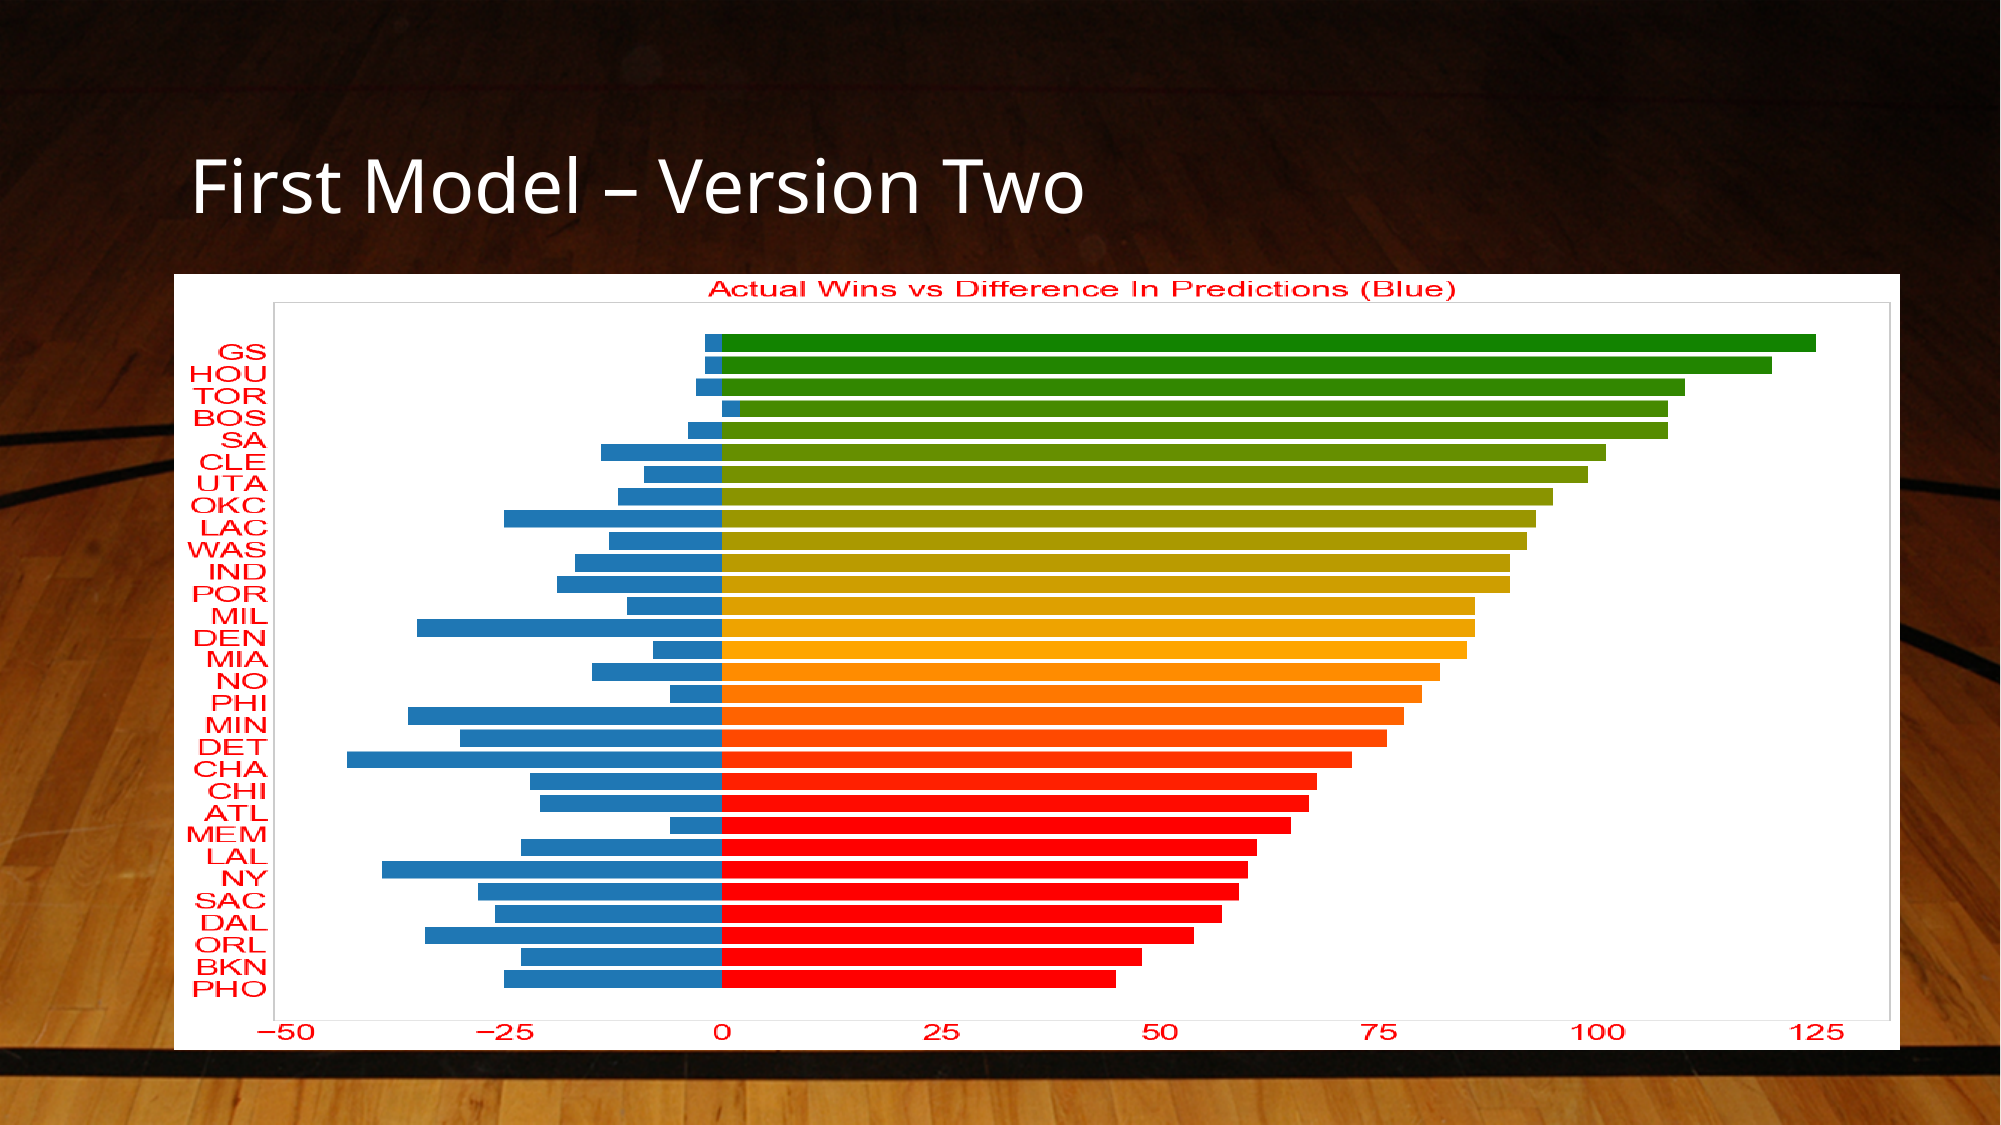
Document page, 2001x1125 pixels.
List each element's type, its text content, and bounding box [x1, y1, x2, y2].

title First Model – Version Two [174, 50, 1825, 238]
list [174, 274, 1900, 1050]
picture [0, 0, 2001, 1125]
